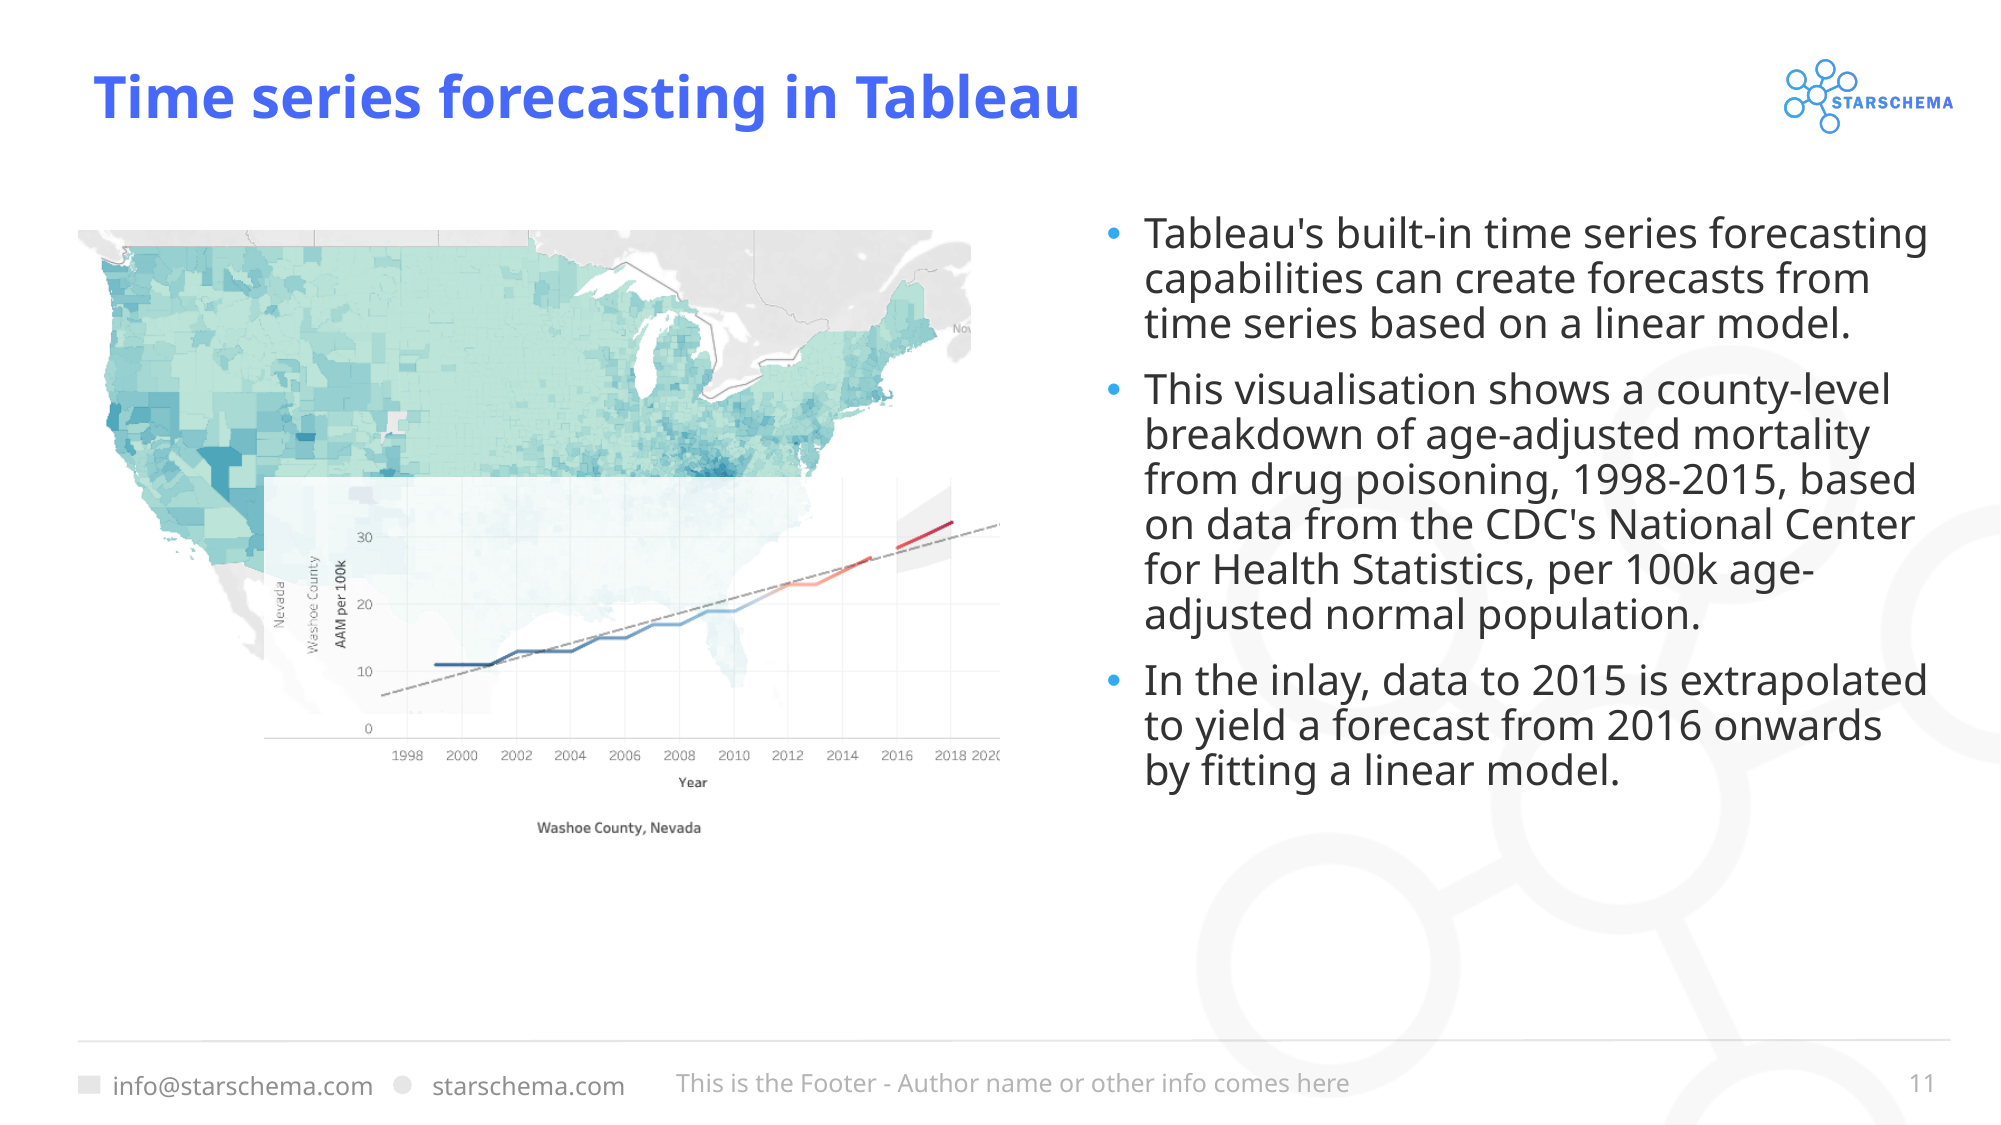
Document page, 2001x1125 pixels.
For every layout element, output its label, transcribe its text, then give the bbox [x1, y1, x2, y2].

footer This is the Footer - Author name or other info comes here [660, 1062, 1693, 1107]
title Time series forecasting in Tableau [78, 59, 1755, 140]
slide_number 11 [1772, 1062, 1953, 1107]
picture [78, 230, 1000, 838]
picture [1784, 59, 1953, 134]
list Tableau's built-in time series forecasting capabilities can create forecasts from time series based on a linear model. This visualisation shows a county-level breakdown of age-adjusted mortality from drug poisoning, 1998-2015, based on data from the CDC's National Center for Health Statistics, per 100k age-adjusted normal population. In the inlay, data to 2015 is extrapolated to yield a forecast from 2016 onwards by fitting a linear model. [1091, 205, 1953, 996]
